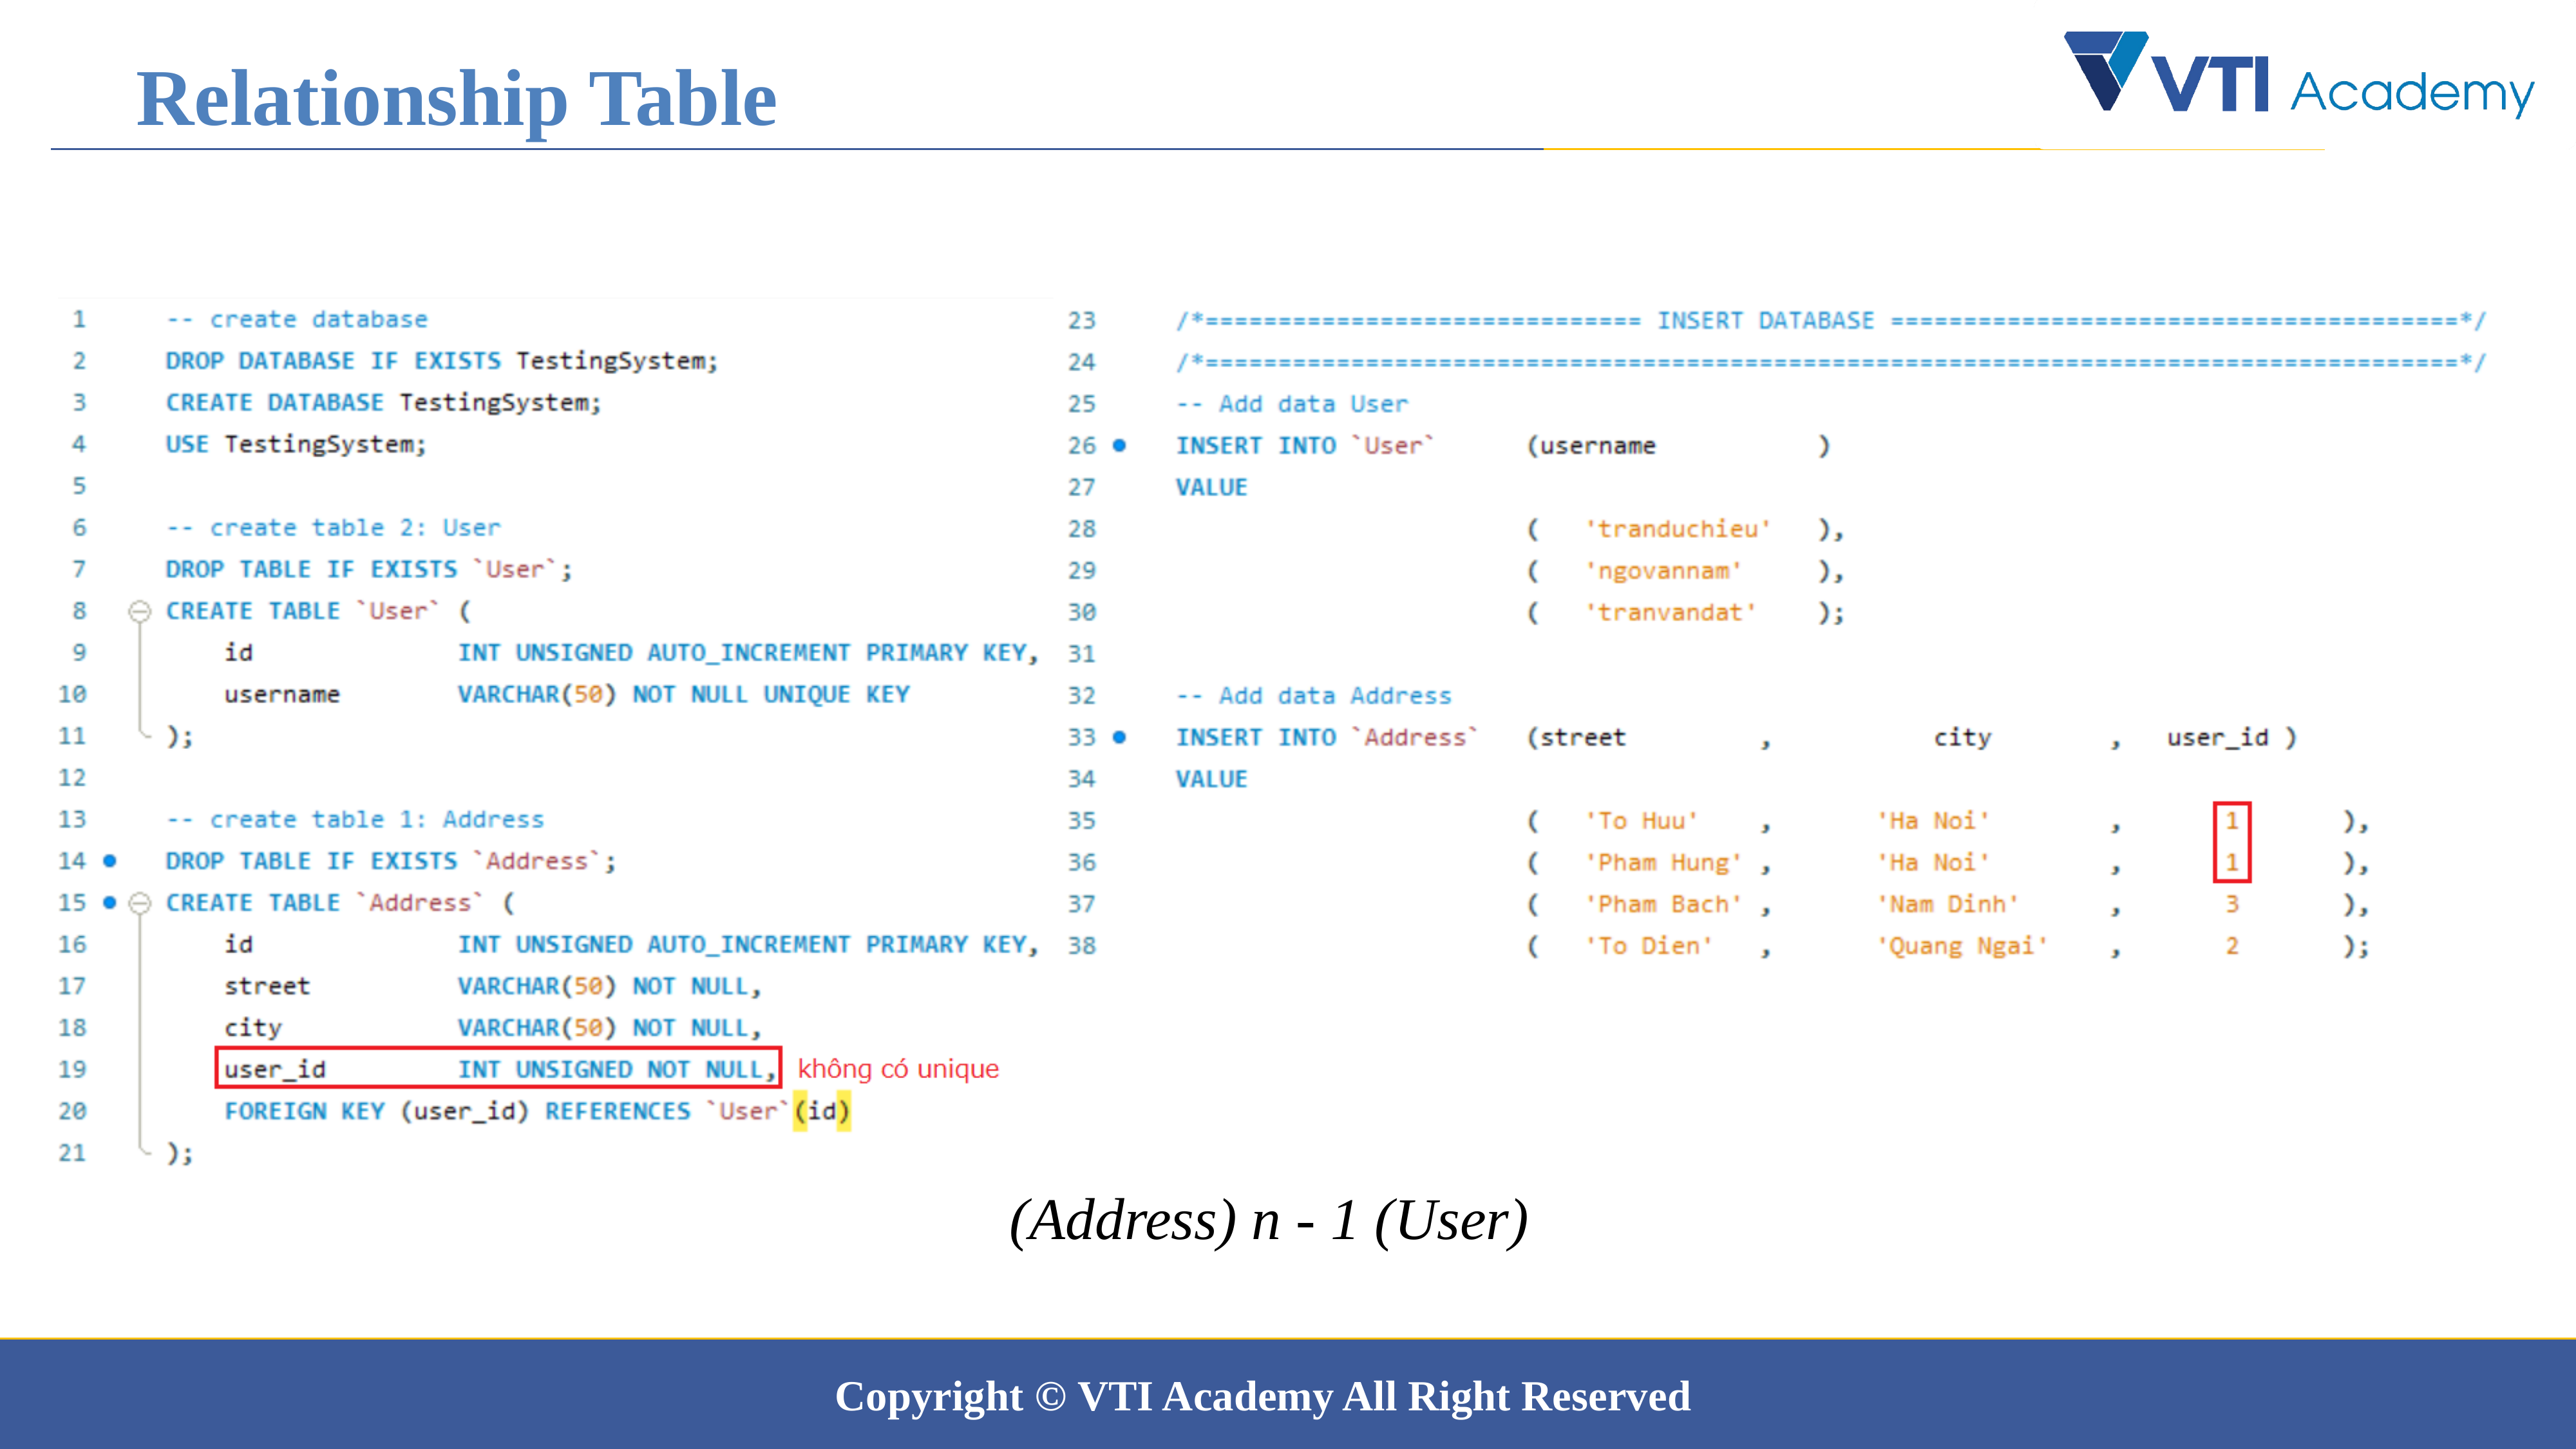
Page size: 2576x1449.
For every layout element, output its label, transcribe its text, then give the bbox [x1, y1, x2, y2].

picture [2034, 0, 2576, 149]
picture [58, 298, 2498, 1176]
text_box (Address) n - 1 (User) [1000, 1176, 1557, 1265]
text_box Relationship Table [126, 60, 1329, 126]
